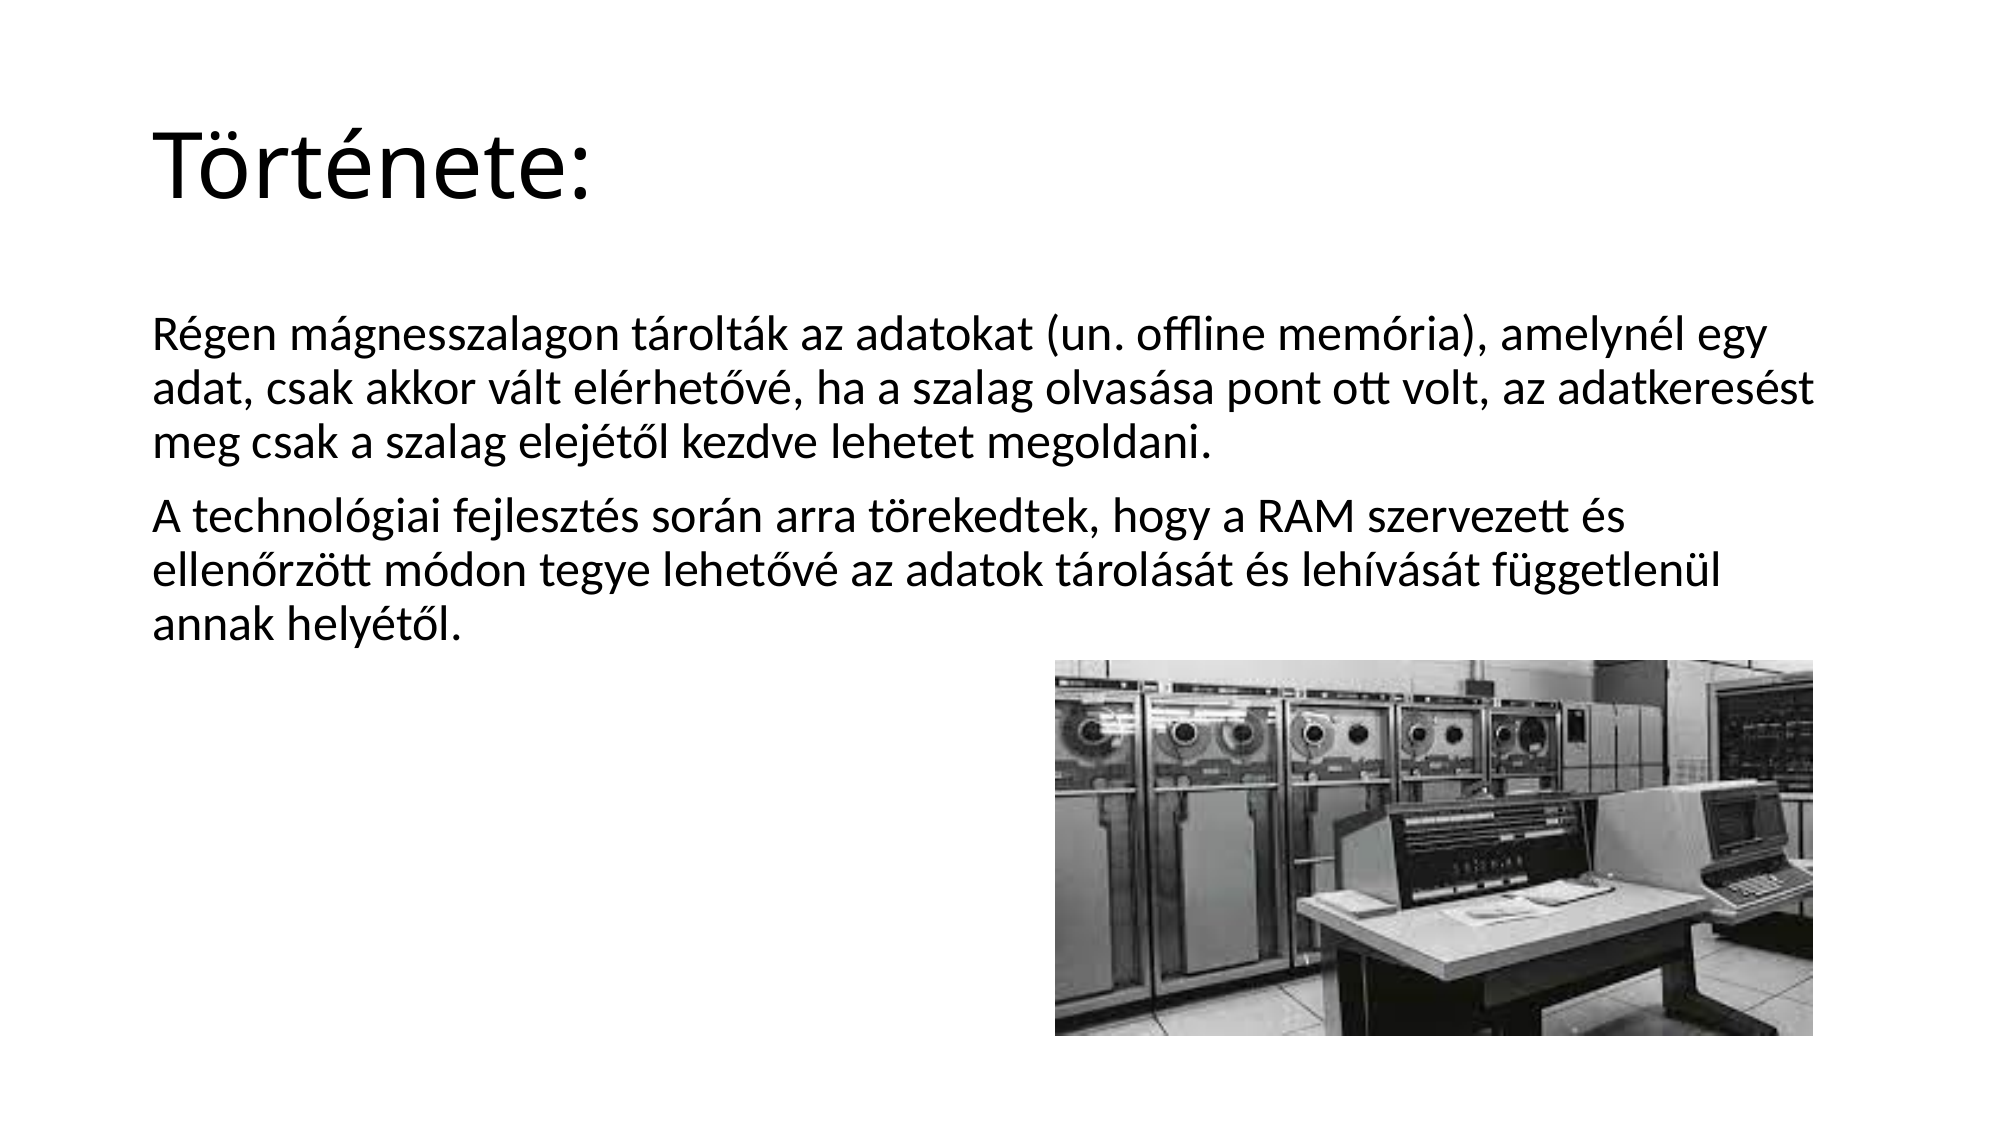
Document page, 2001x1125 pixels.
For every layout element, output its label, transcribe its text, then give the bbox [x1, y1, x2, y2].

title Története: [137, 59, 1863, 278]
picture [1054, 660, 1813, 1036]
list Régen mágnesszalagon tárolták az adatokat (un. offline memória), amelynél egy adat, csak akkor vált elérhetővé, ha a szalag olvasása pont ott volt, az adatkeresést meg csak a szalag elejétől kezdve lehetet megoldani. A technológiai fejlesztés során arra törekedtek, hogy a RAM szervezett és ellenőrzött módon tegye lehetővé az adatok tárolását és lehívását függetlenül annak helyétől. [137, 299, 1863, 1014]
